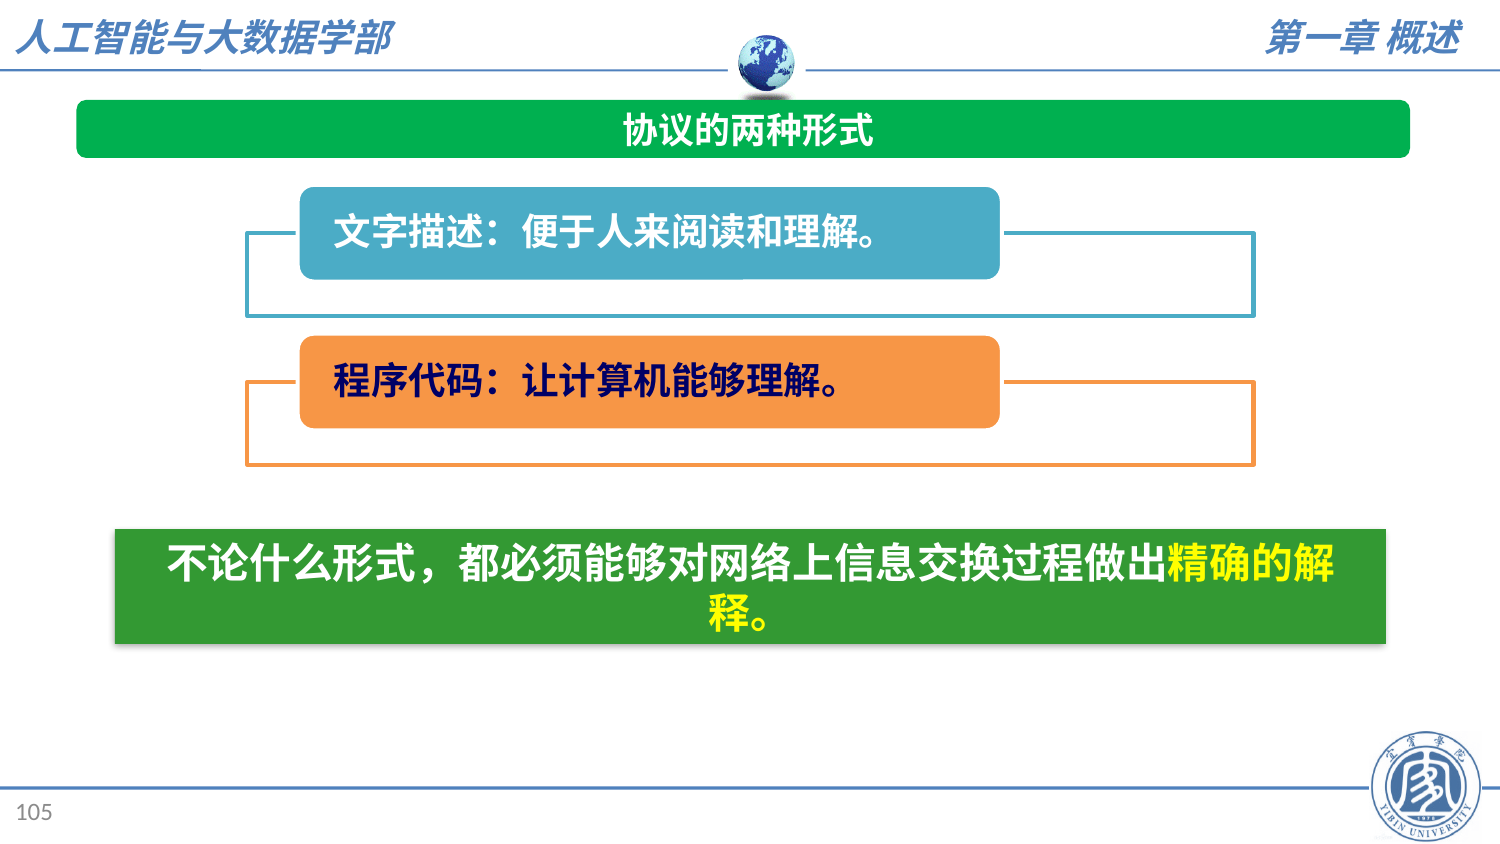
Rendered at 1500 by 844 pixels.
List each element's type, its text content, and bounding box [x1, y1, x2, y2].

list 协议的两种形式 [204, 99, 1293, 158]
picture [736, 33, 796, 99]
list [247, 178, 1254, 471]
text_box 不论什么形式，都必须能够对网络上信息交换过程做出精确的解释。 [114, 528, 1387, 645]
slide_number 105 [0, 787, 350, 833]
